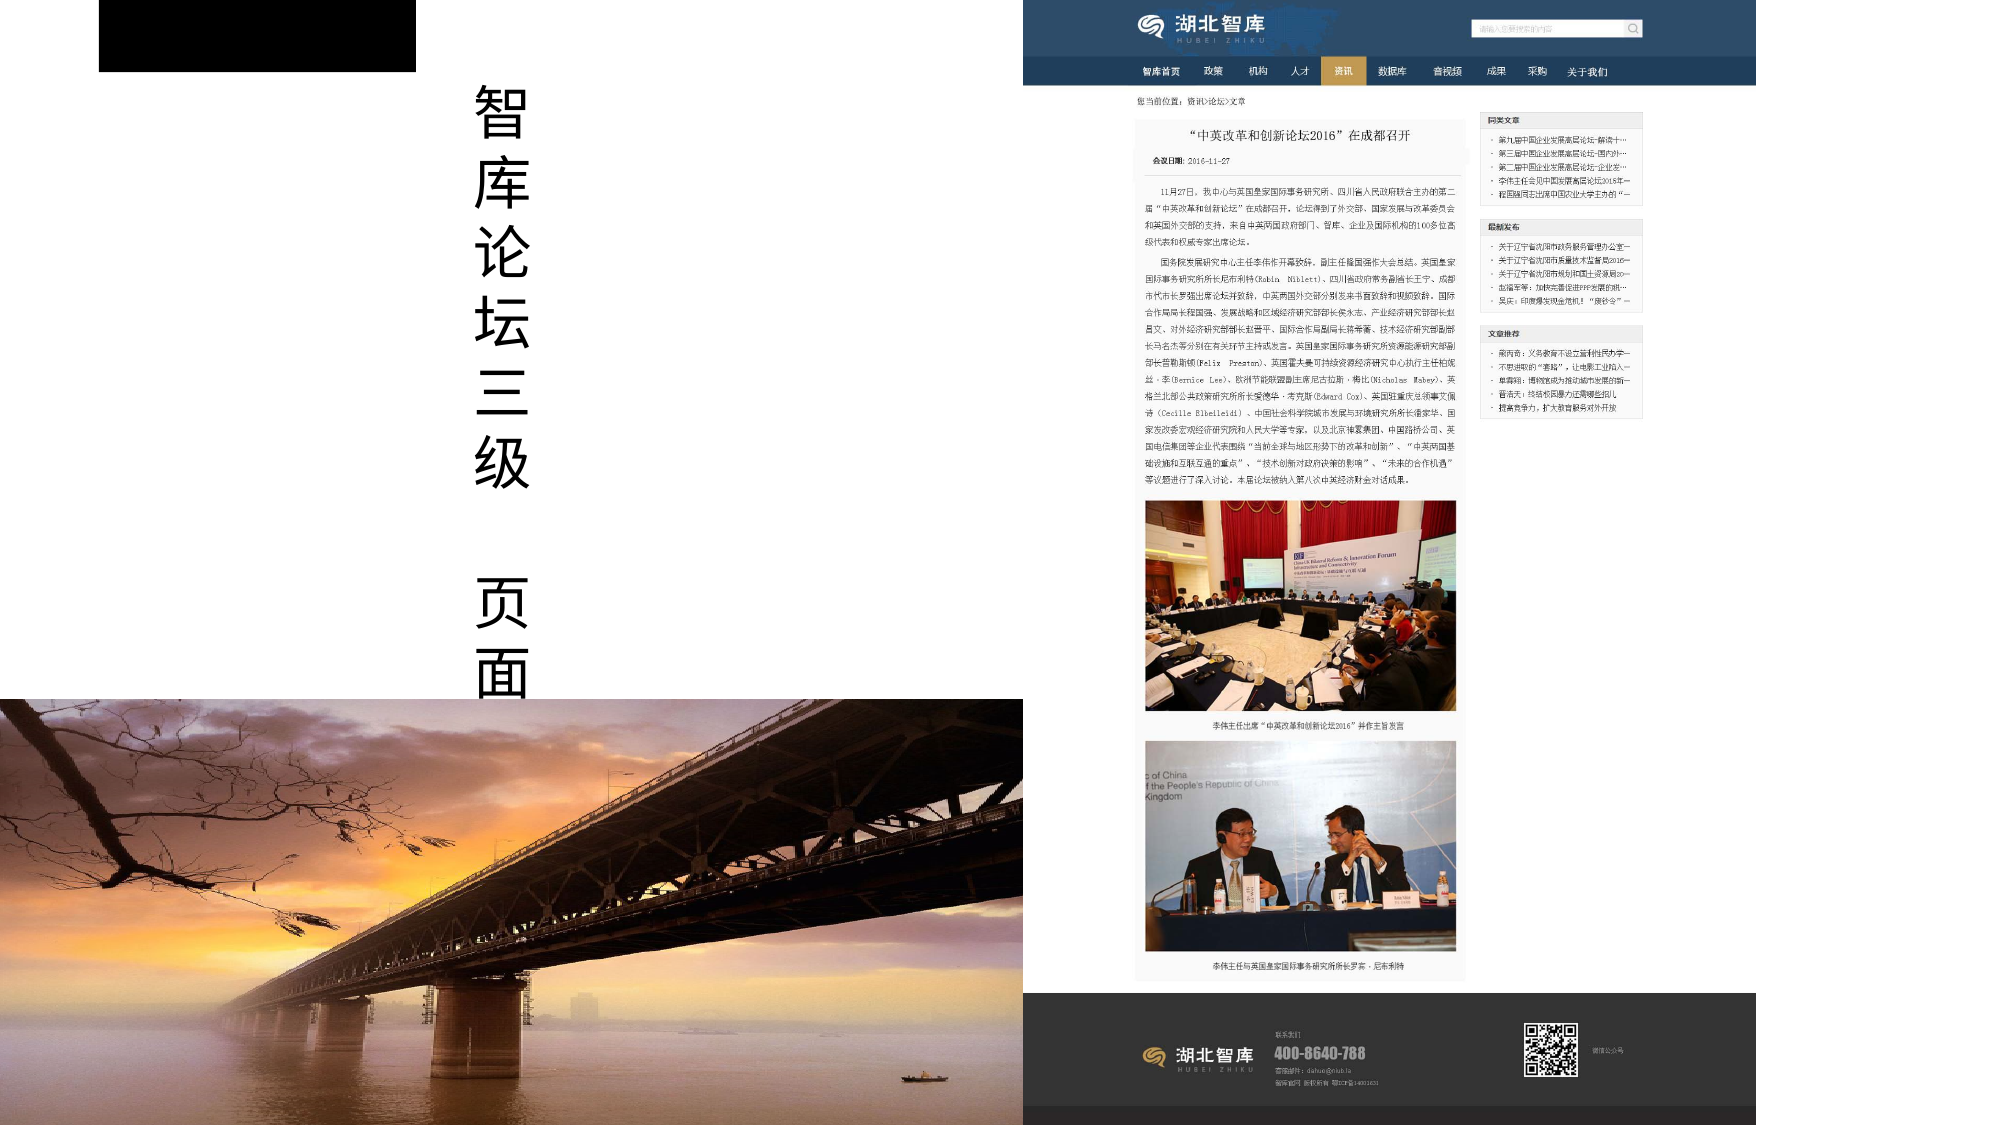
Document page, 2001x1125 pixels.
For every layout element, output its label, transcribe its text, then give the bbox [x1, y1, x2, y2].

picture [0, 0, 1756, 1125]
text_box [98, 0, 417, 73]
text_box 智 库 论坛三级 页面 [458, 68, 529, 699]
